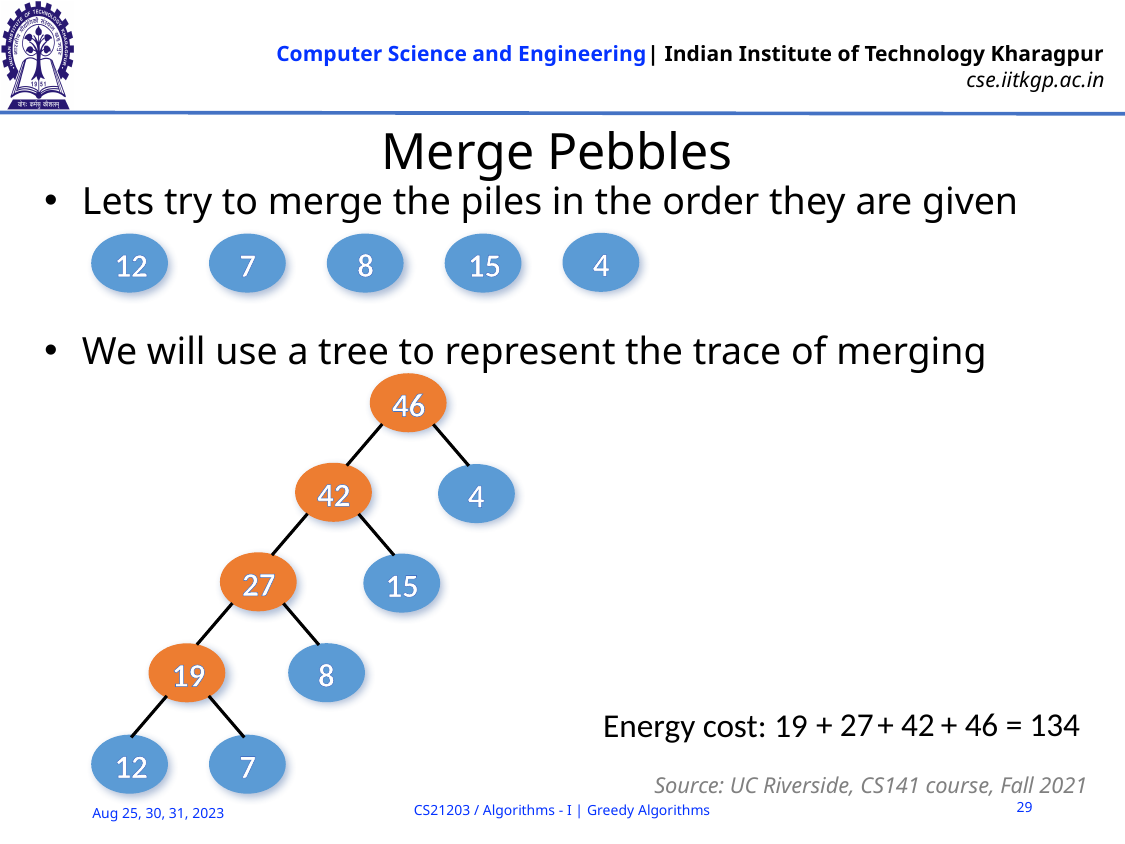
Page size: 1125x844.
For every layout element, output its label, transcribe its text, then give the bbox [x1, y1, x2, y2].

picture [1, 1, 74, 110]
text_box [91, 643, 286, 794]
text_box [562, 232, 640, 292]
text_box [196, 552, 365, 703]
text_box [346, 373, 515, 524]
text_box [444, 233, 522, 293]
text_box + 42 [855, 696, 918, 751]
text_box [326, 233, 404, 293]
text_box Lets try to merge the piles in the order they are given We will use a tree to represent the trace of merging [29, 176, 1084, 785]
title Merge Pebbles [35, 78, 1078, 176]
text_box + 46 = 134 [918, 696, 1096, 751]
text_box + 27 [793, 696, 855, 751]
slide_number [77, 798, 274, 844]
text_box Source: UC Riverside, CS141 course, Fall 2021 [639, 763, 1118, 794]
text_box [208, 233, 286, 293]
slide_number 29 [992, 794, 1048, 831]
footer CS21203 / Algorithms - I | Greedy Algorithms [185, 787, 940, 833]
text_box Energy cost: 19 [588, 697, 824, 752]
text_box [271, 462, 441, 613]
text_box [91, 233, 168, 293]
